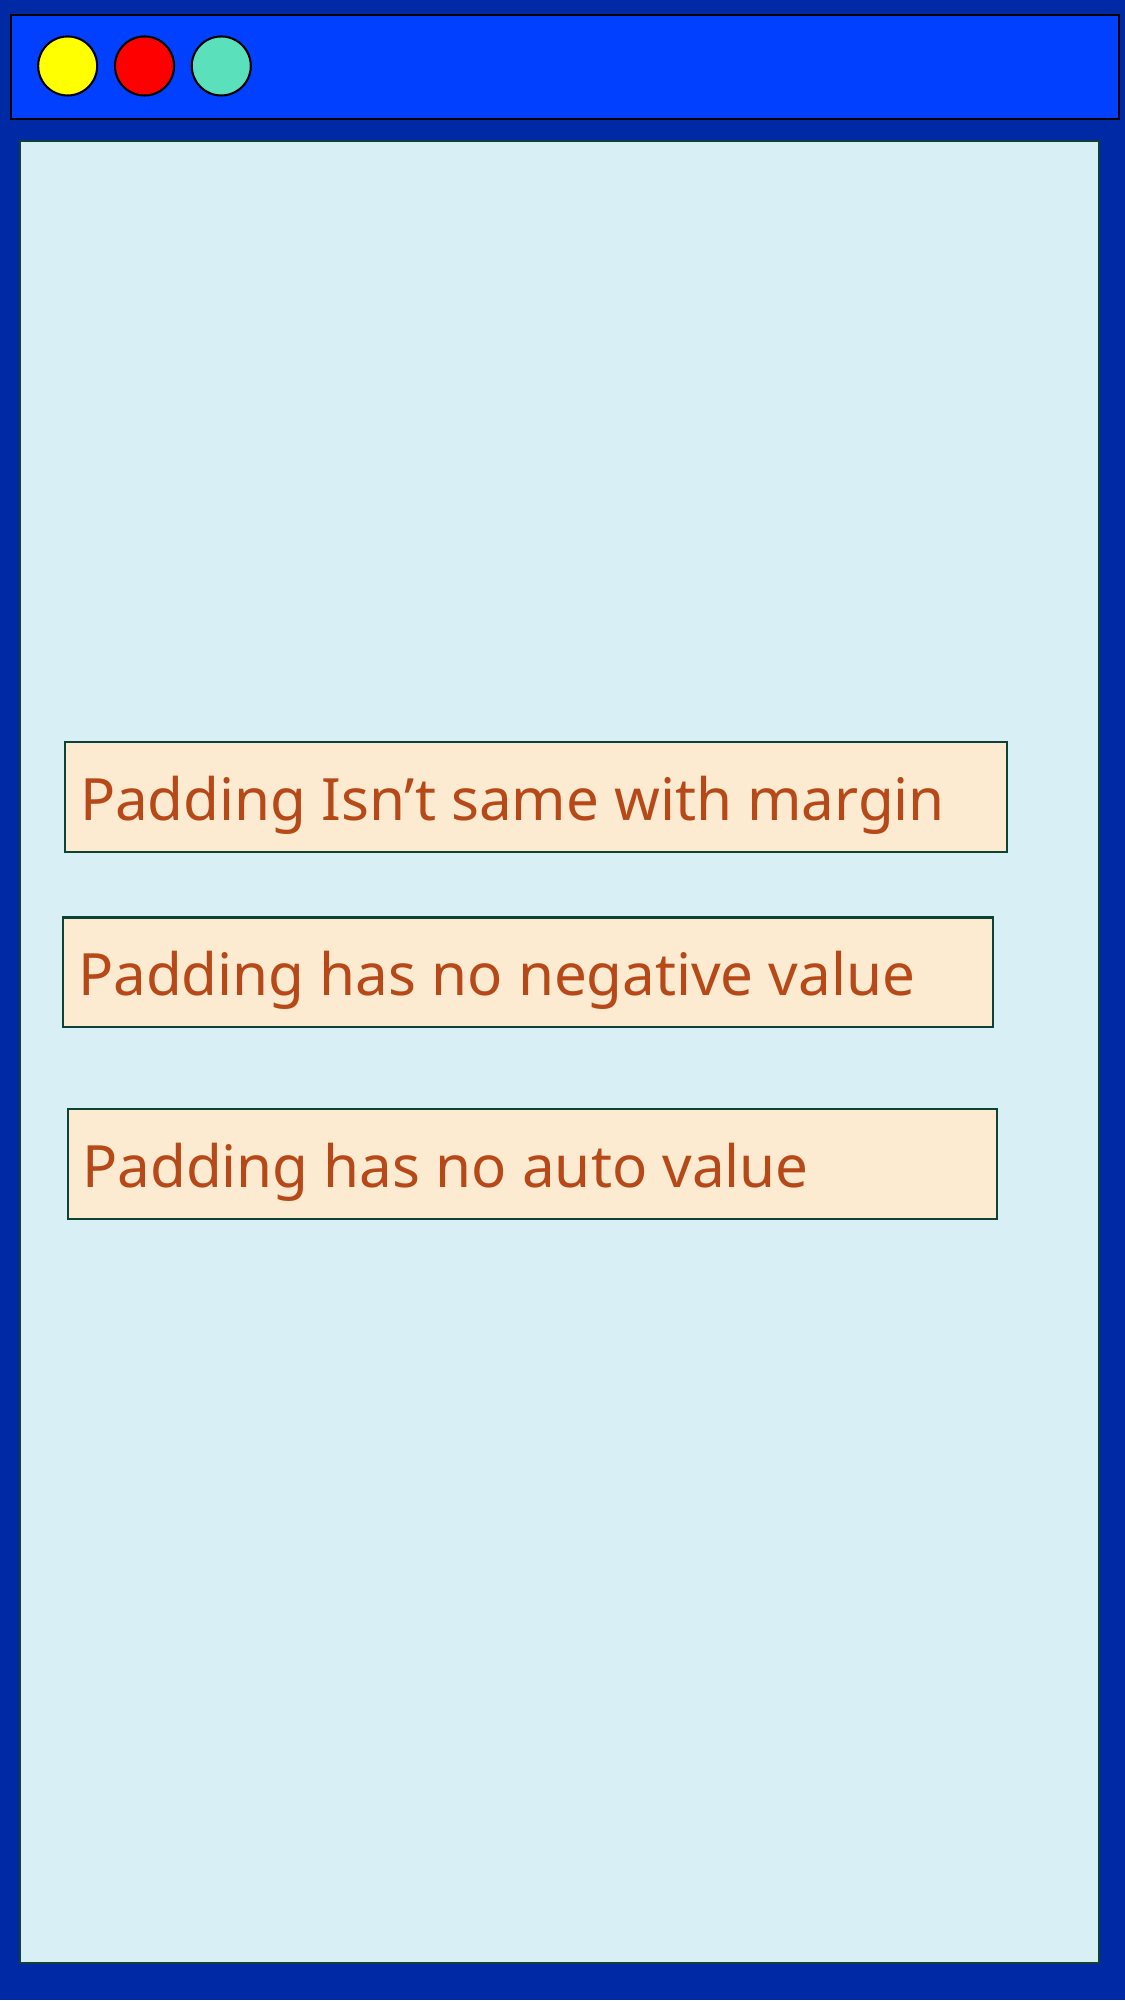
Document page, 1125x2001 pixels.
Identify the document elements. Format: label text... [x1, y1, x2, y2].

text_box Padding Isn’t same with margin [64, 741, 1008, 853]
text_box Padding has no negative value [62, 916, 994, 1028]
text_box Padding has no auto value [67, 1108, 998, 1220]
text_box [19, 140, 1100, 1964]
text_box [10, 15, 1120, 119]
